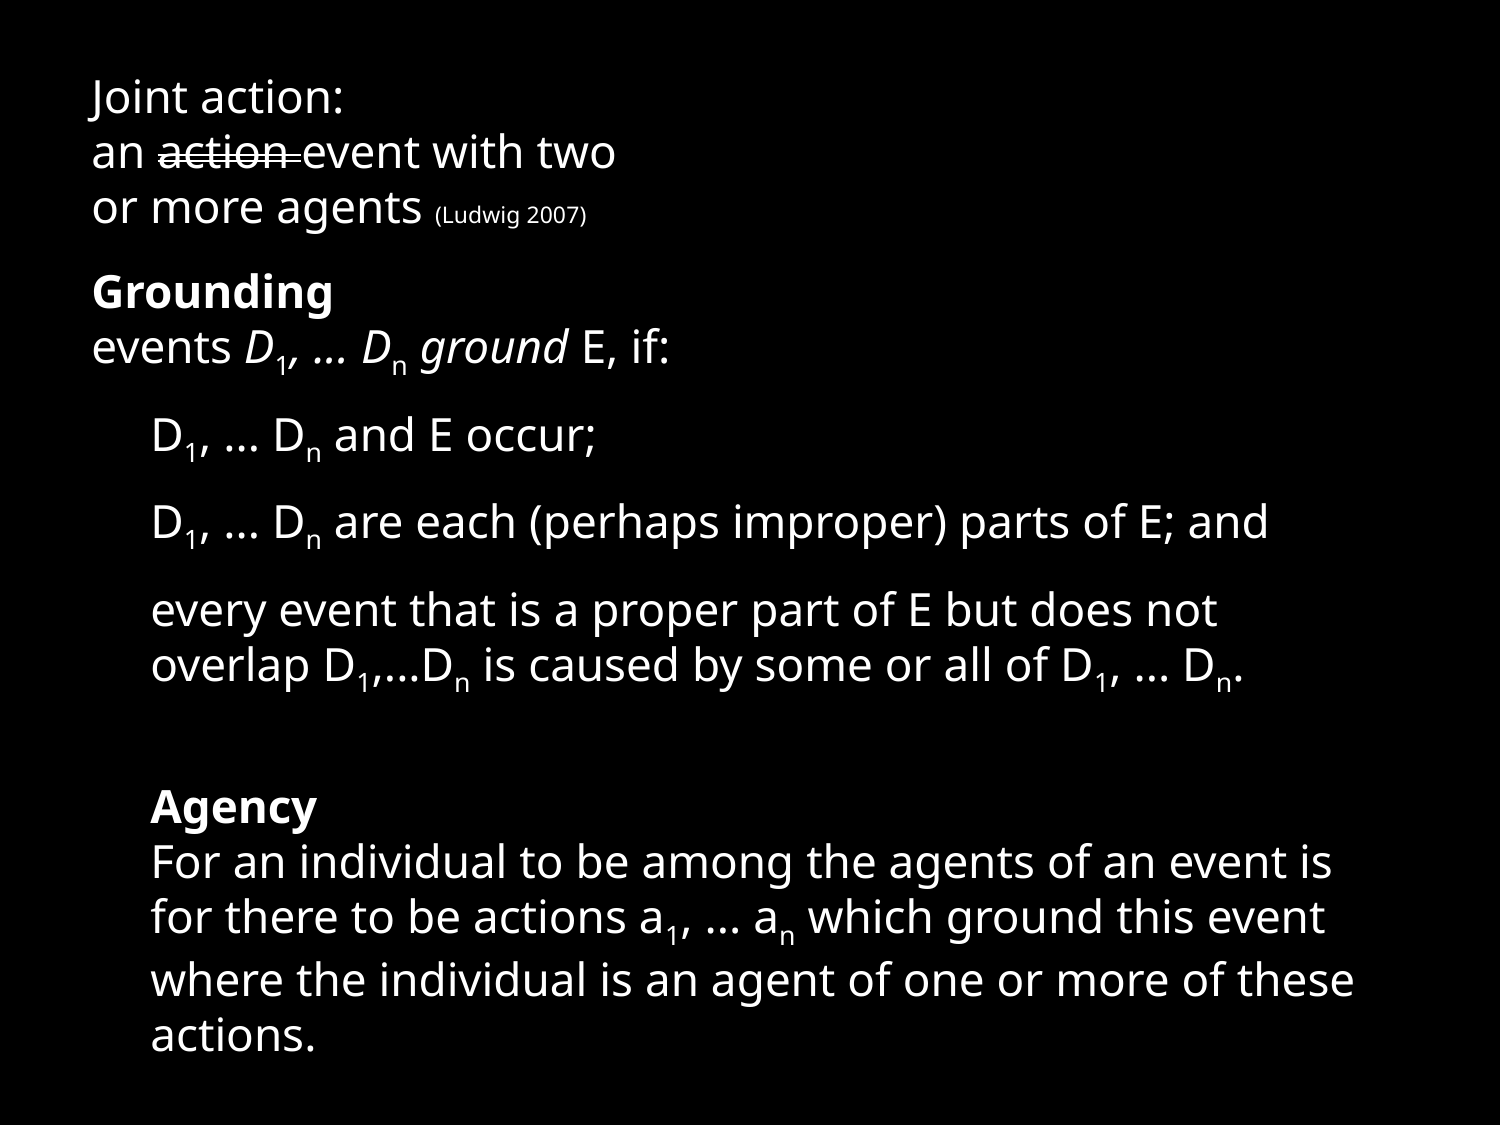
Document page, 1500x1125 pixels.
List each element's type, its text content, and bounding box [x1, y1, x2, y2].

text_box Joint action: an action event with two or more agents (Ludwig 2007) [76, 60, 668, 241]
text_box Grounding events D1, ... Dn ground E, if: D1, ... Dn and E occur; D1, ... Dn are each (perhaps improper) parts of E; and every event that is a proper part of E but does not overlap D1,...Dn is caused by some or all of D1, ... Dn. Agency For an individual to be among the agents of an event is for there to be actions a1, ... an which ground this event where the individual is an agent of one or more of these actions. (Adapted from Pietroski 1998) [76, 255, 1400, 1125]
